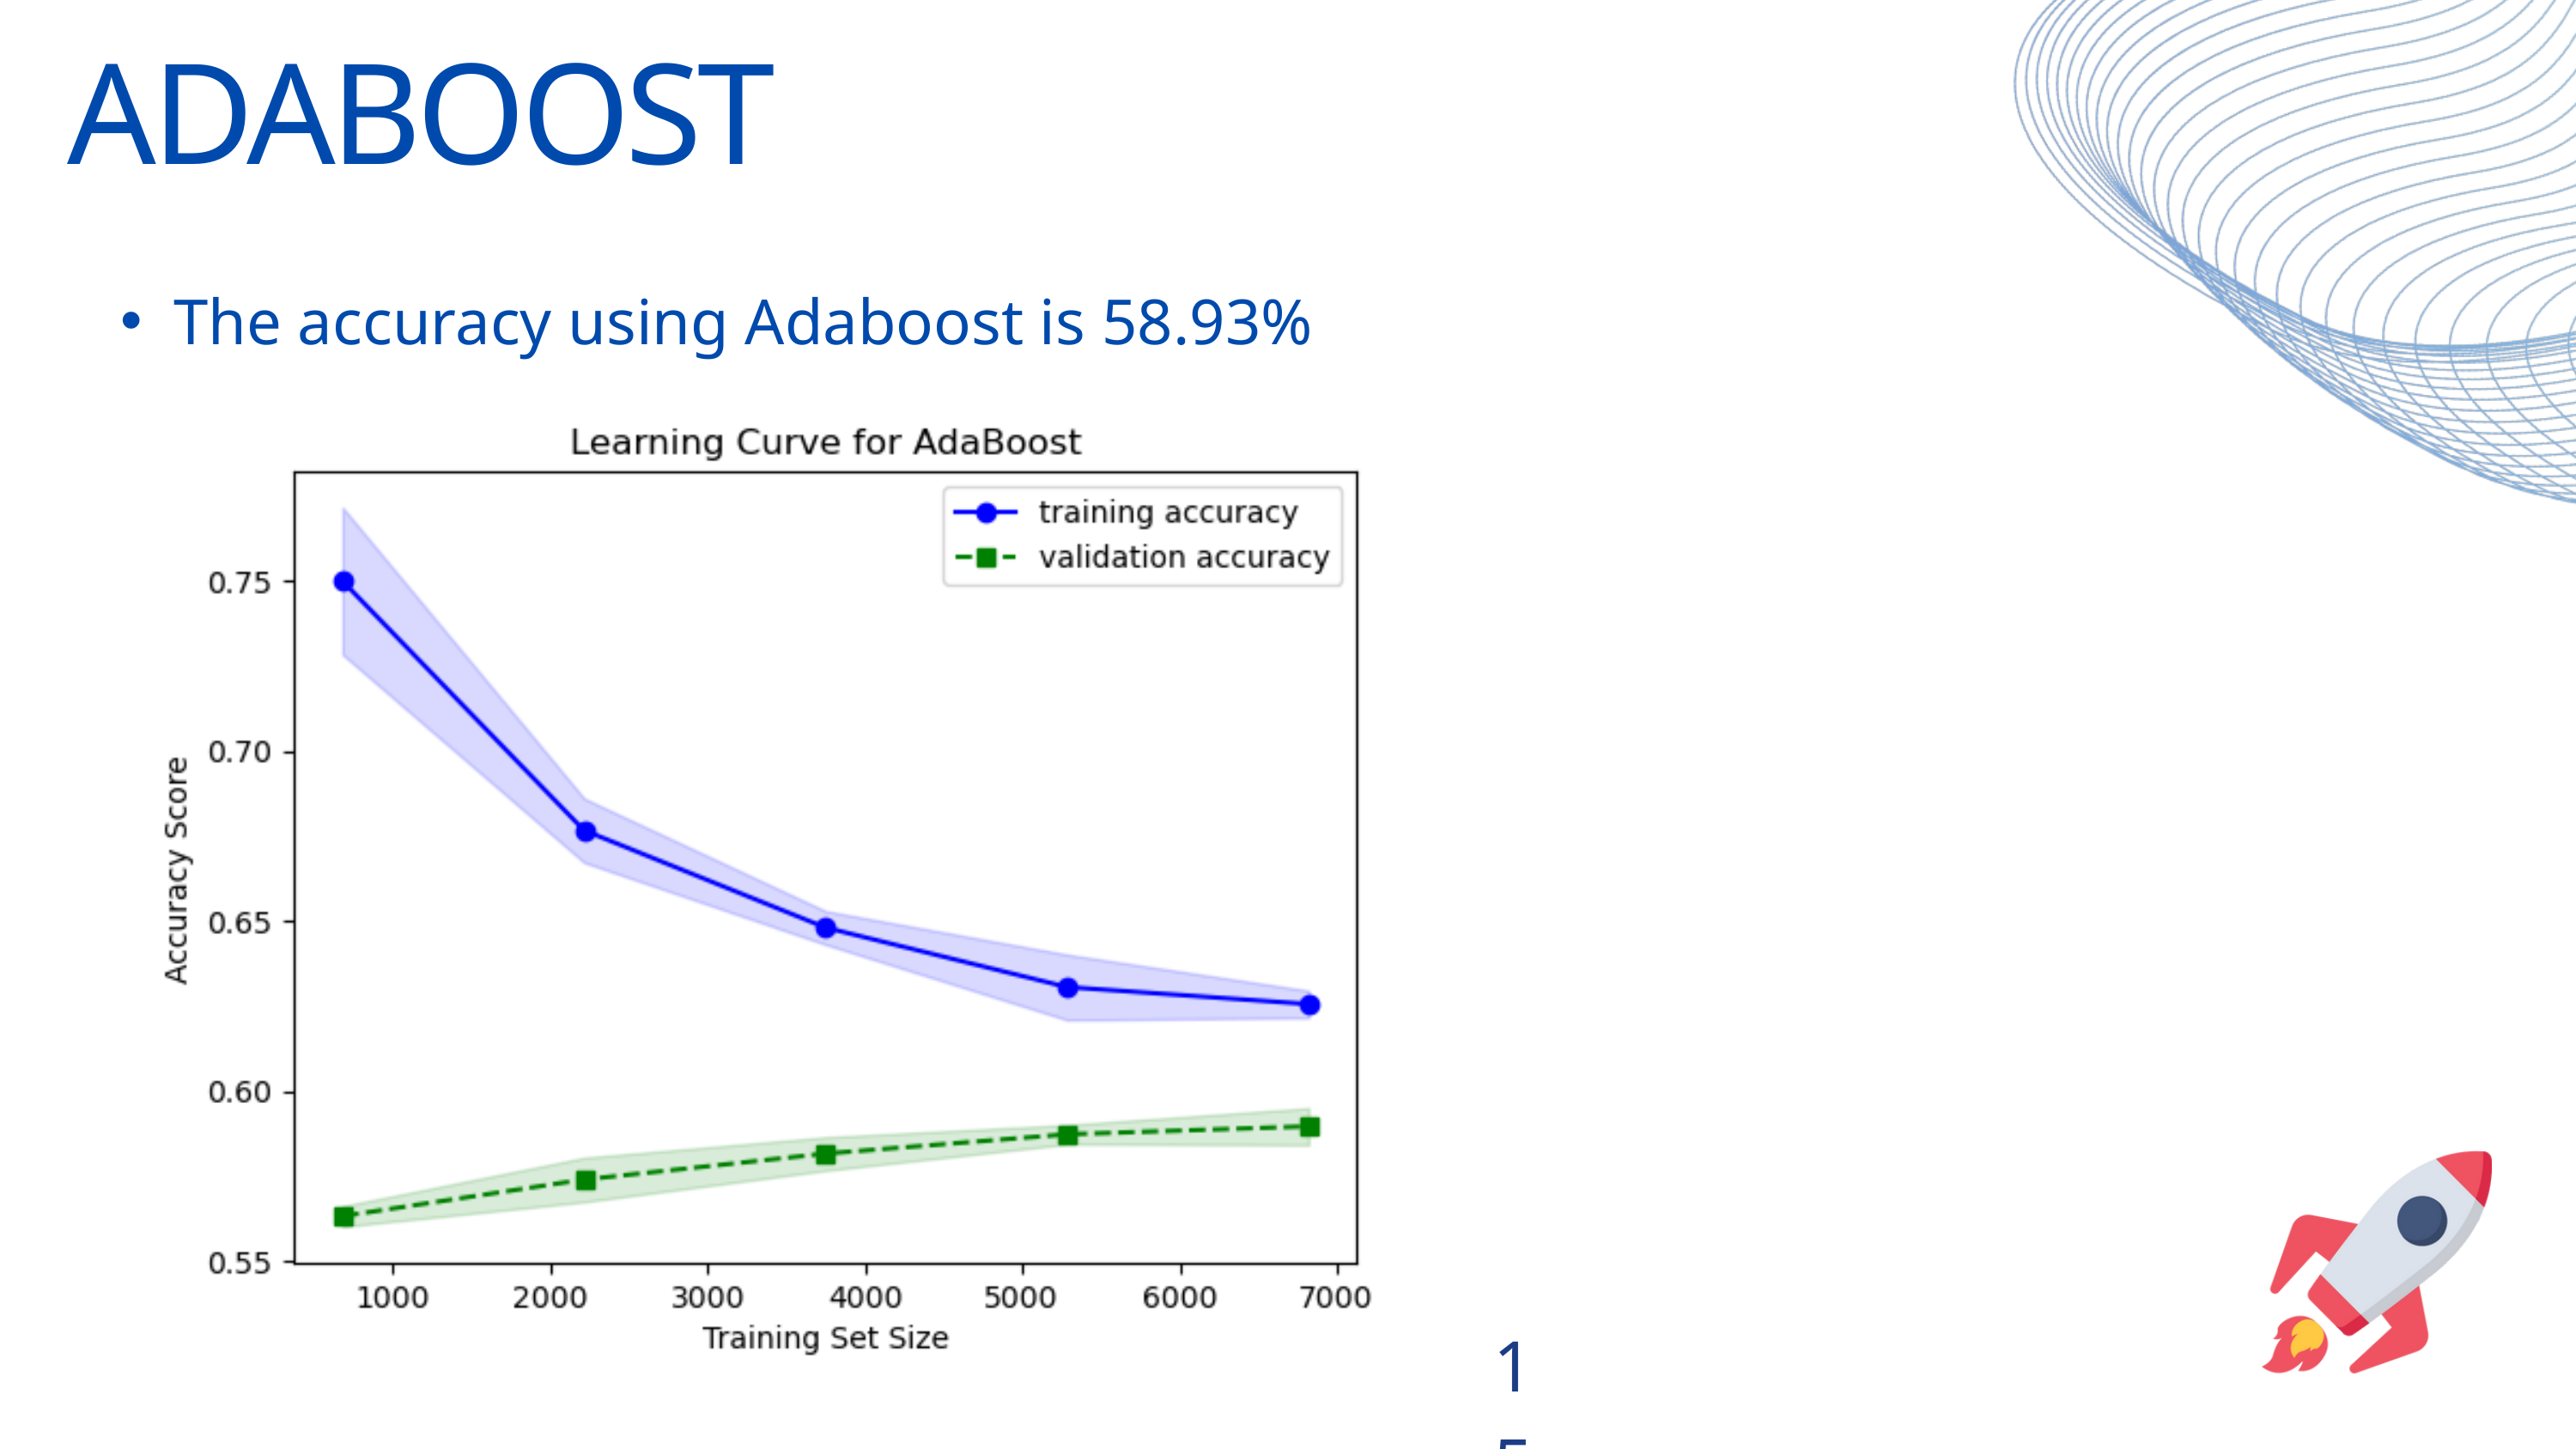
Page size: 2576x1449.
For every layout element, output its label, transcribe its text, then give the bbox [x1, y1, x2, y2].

text_box The accuracy using Adaboost is 58.93% [67, 270, 1820, 444]
text_box 15 [1473, 1308, 1553, 1449]
picture [2049, 0, 2576, 661]
text_box ADABOOST [67, 52, 1899, 192]
picture [2261, 1147, 2492, 1378]
picture [144, 407, 1395, 1378]
